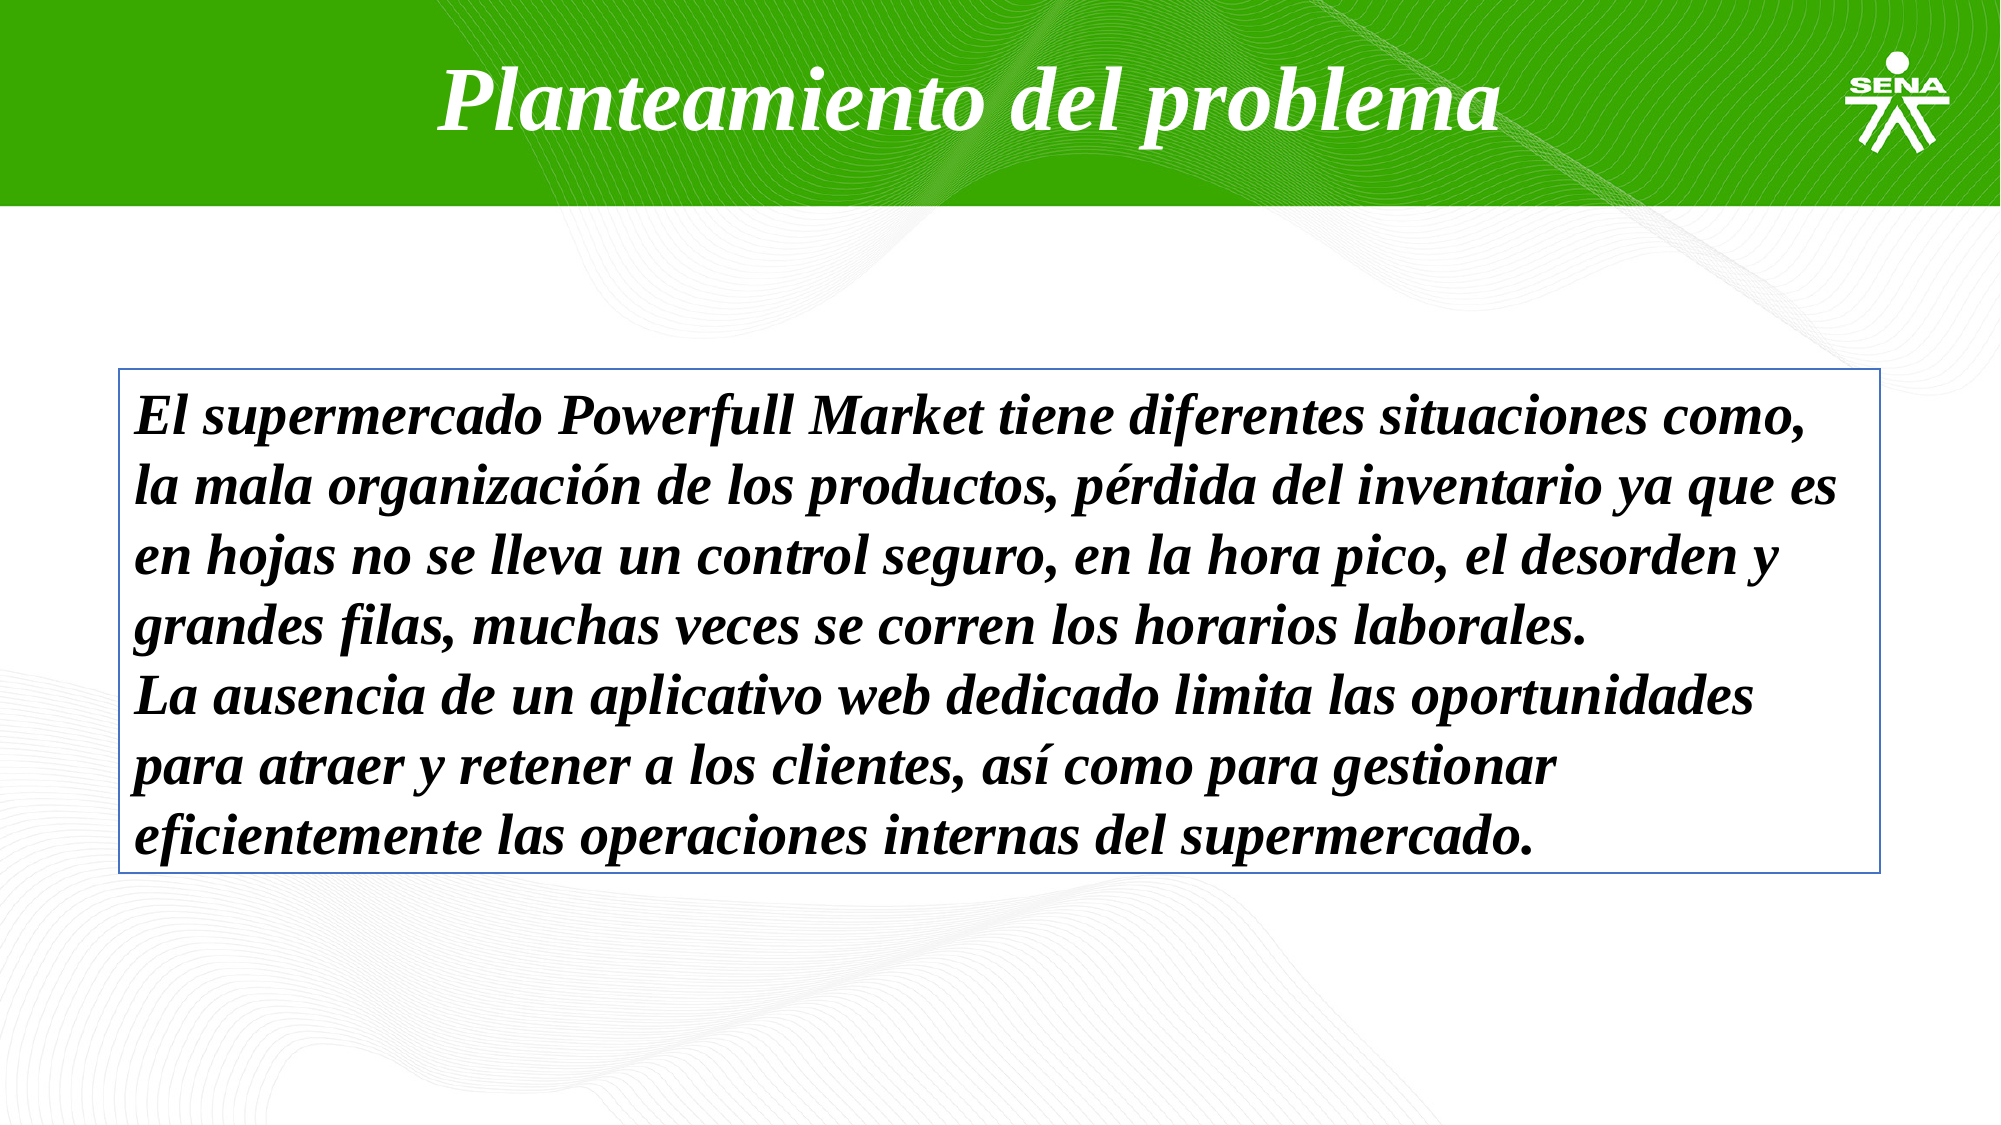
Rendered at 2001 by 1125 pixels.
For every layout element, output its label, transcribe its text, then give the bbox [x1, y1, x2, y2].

text_box Planteamiento del problema [422, 43, 2000, 166]
text_box El supermercado Powerfull Market tiene diferentes situaciones como, la mala organización de los productos, pérdida del inventario ya que es en hojas no se lleva un control seguro, en la hora pico, el desorden y grandes filas, muchas veces se corren los horarios laborales. La ausencia de un aplicativo web dedicado limita las oportunidades para atraer y retener a los clientes, así como para gestionar eficientemente las operaciones internas del supermercado. [118, 368, 1881, 874]
picture [0, 0, 2001, 1125]
